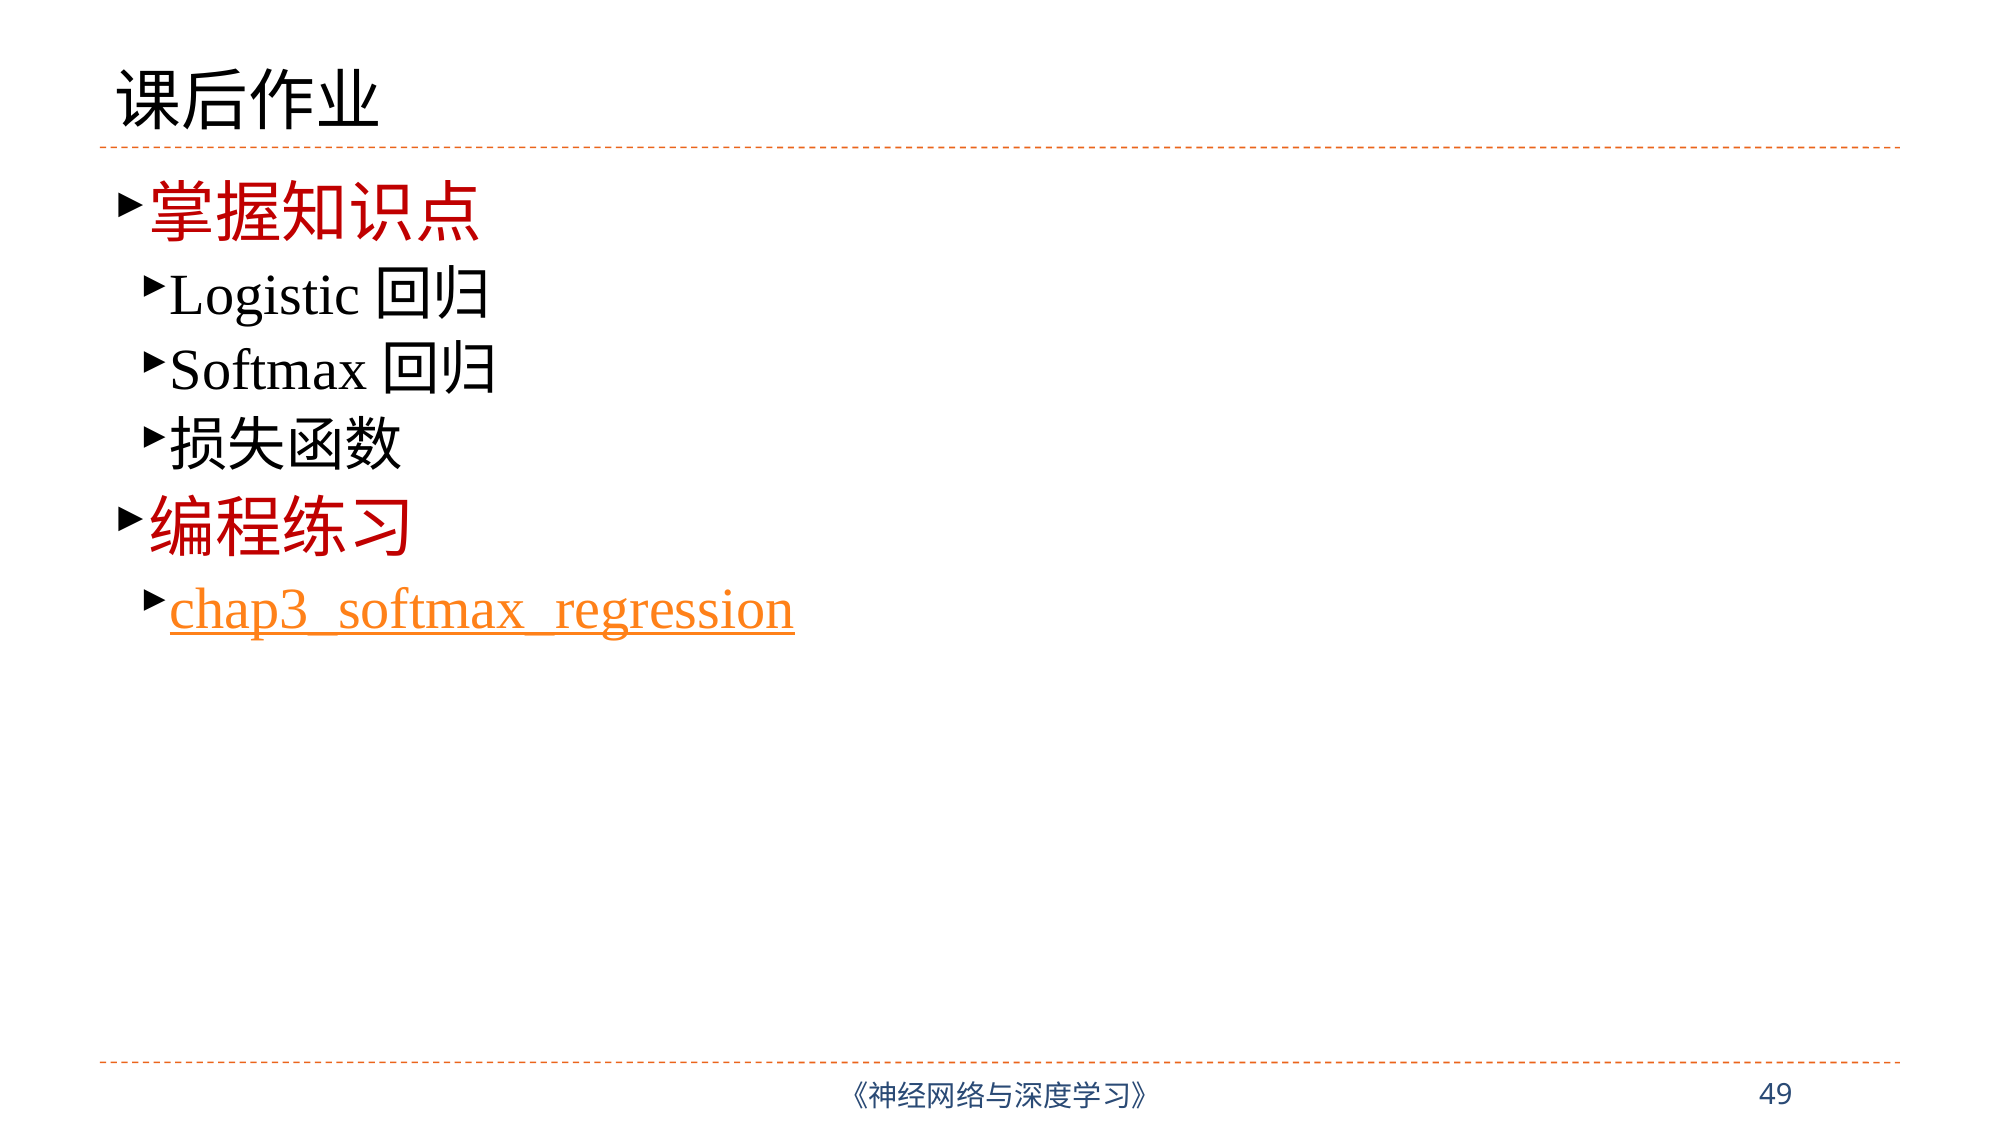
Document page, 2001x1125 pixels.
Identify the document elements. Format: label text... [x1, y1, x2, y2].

title 课后作业 [99, 24, 1900, 146]
list 掌握知识点 Logistic回归 Softmax回归 损失函数 编程练习 chap3_softmax_regression [99, 162, 1900, 1050]
